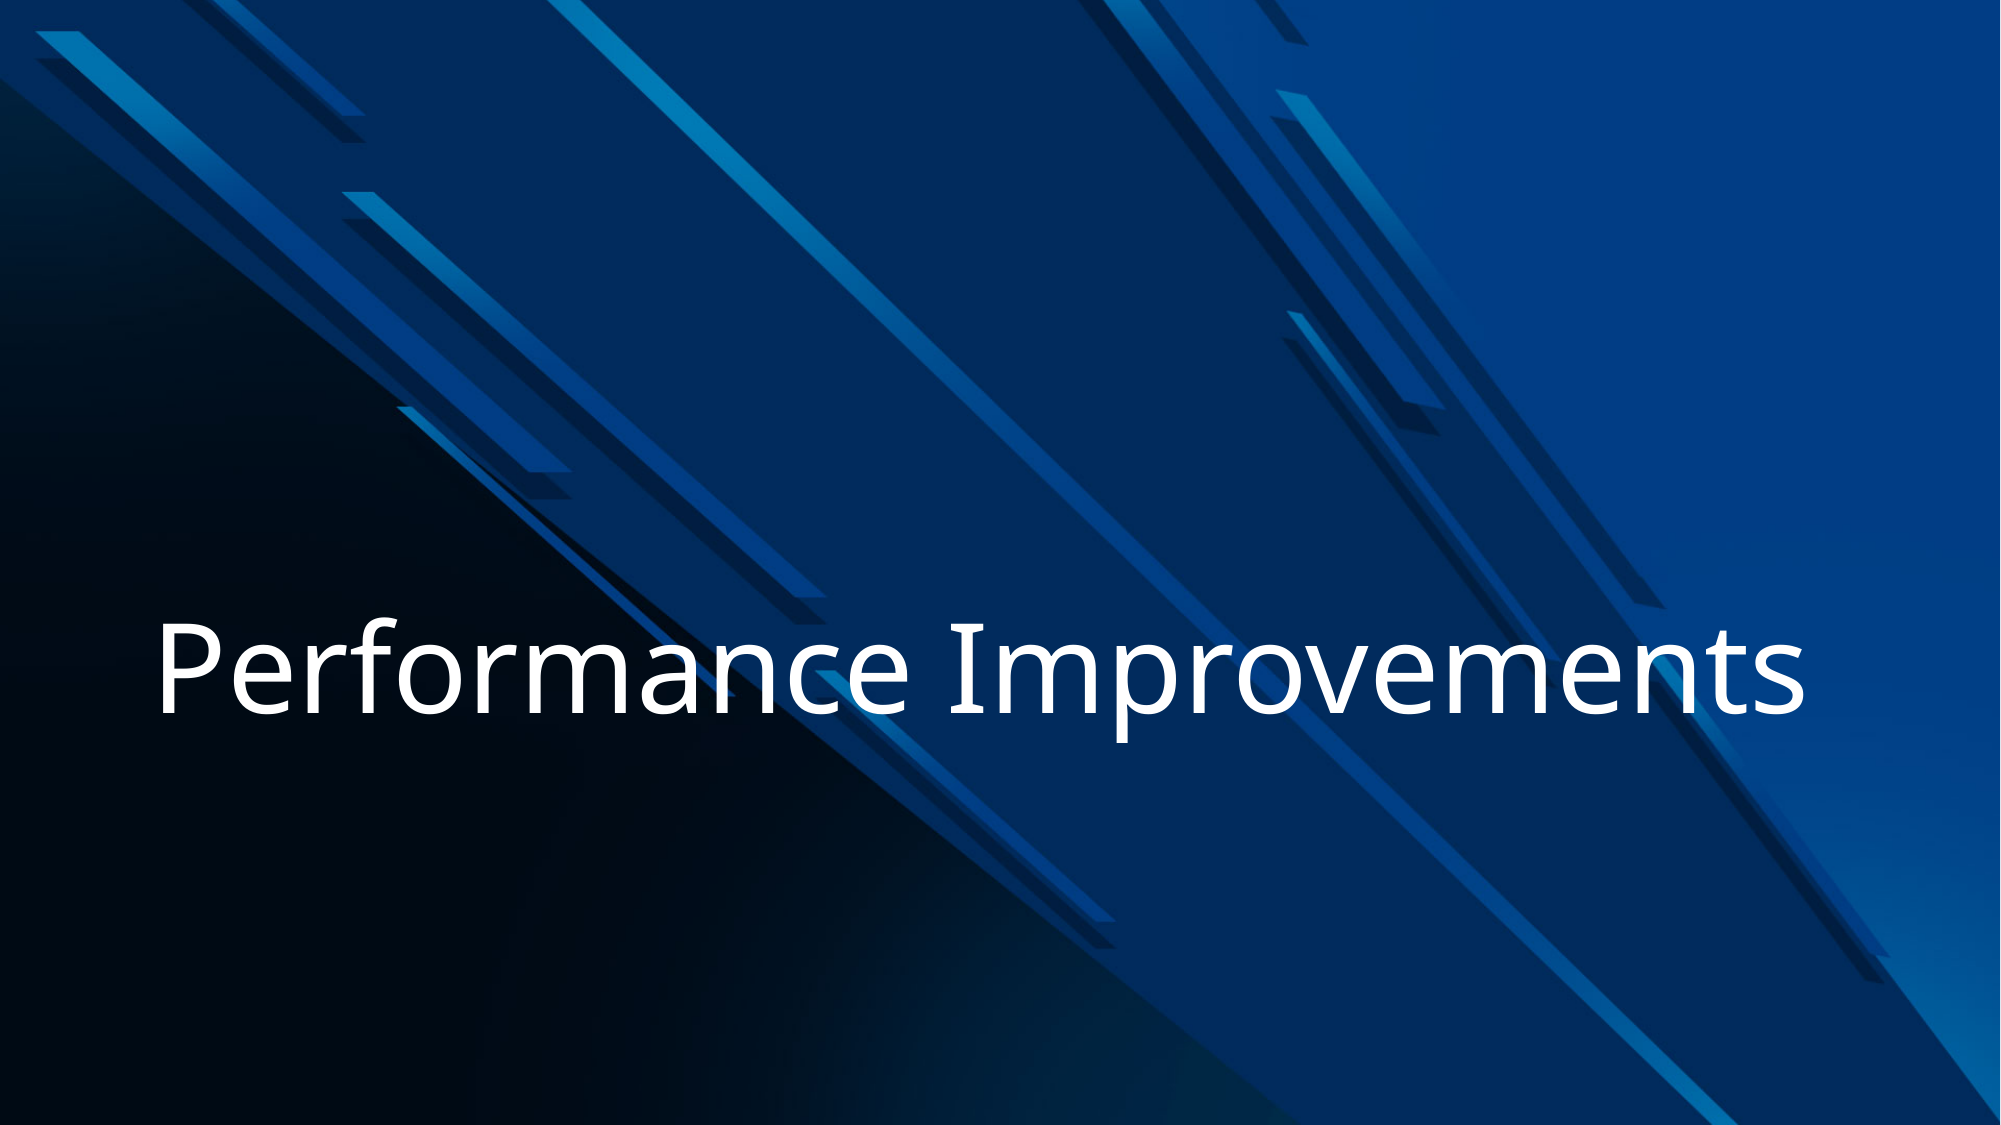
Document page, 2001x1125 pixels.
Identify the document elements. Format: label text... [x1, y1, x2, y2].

title Performance Improvements [136, 280, 1862, 749]
picture [0, 0, 2001, 1125]
